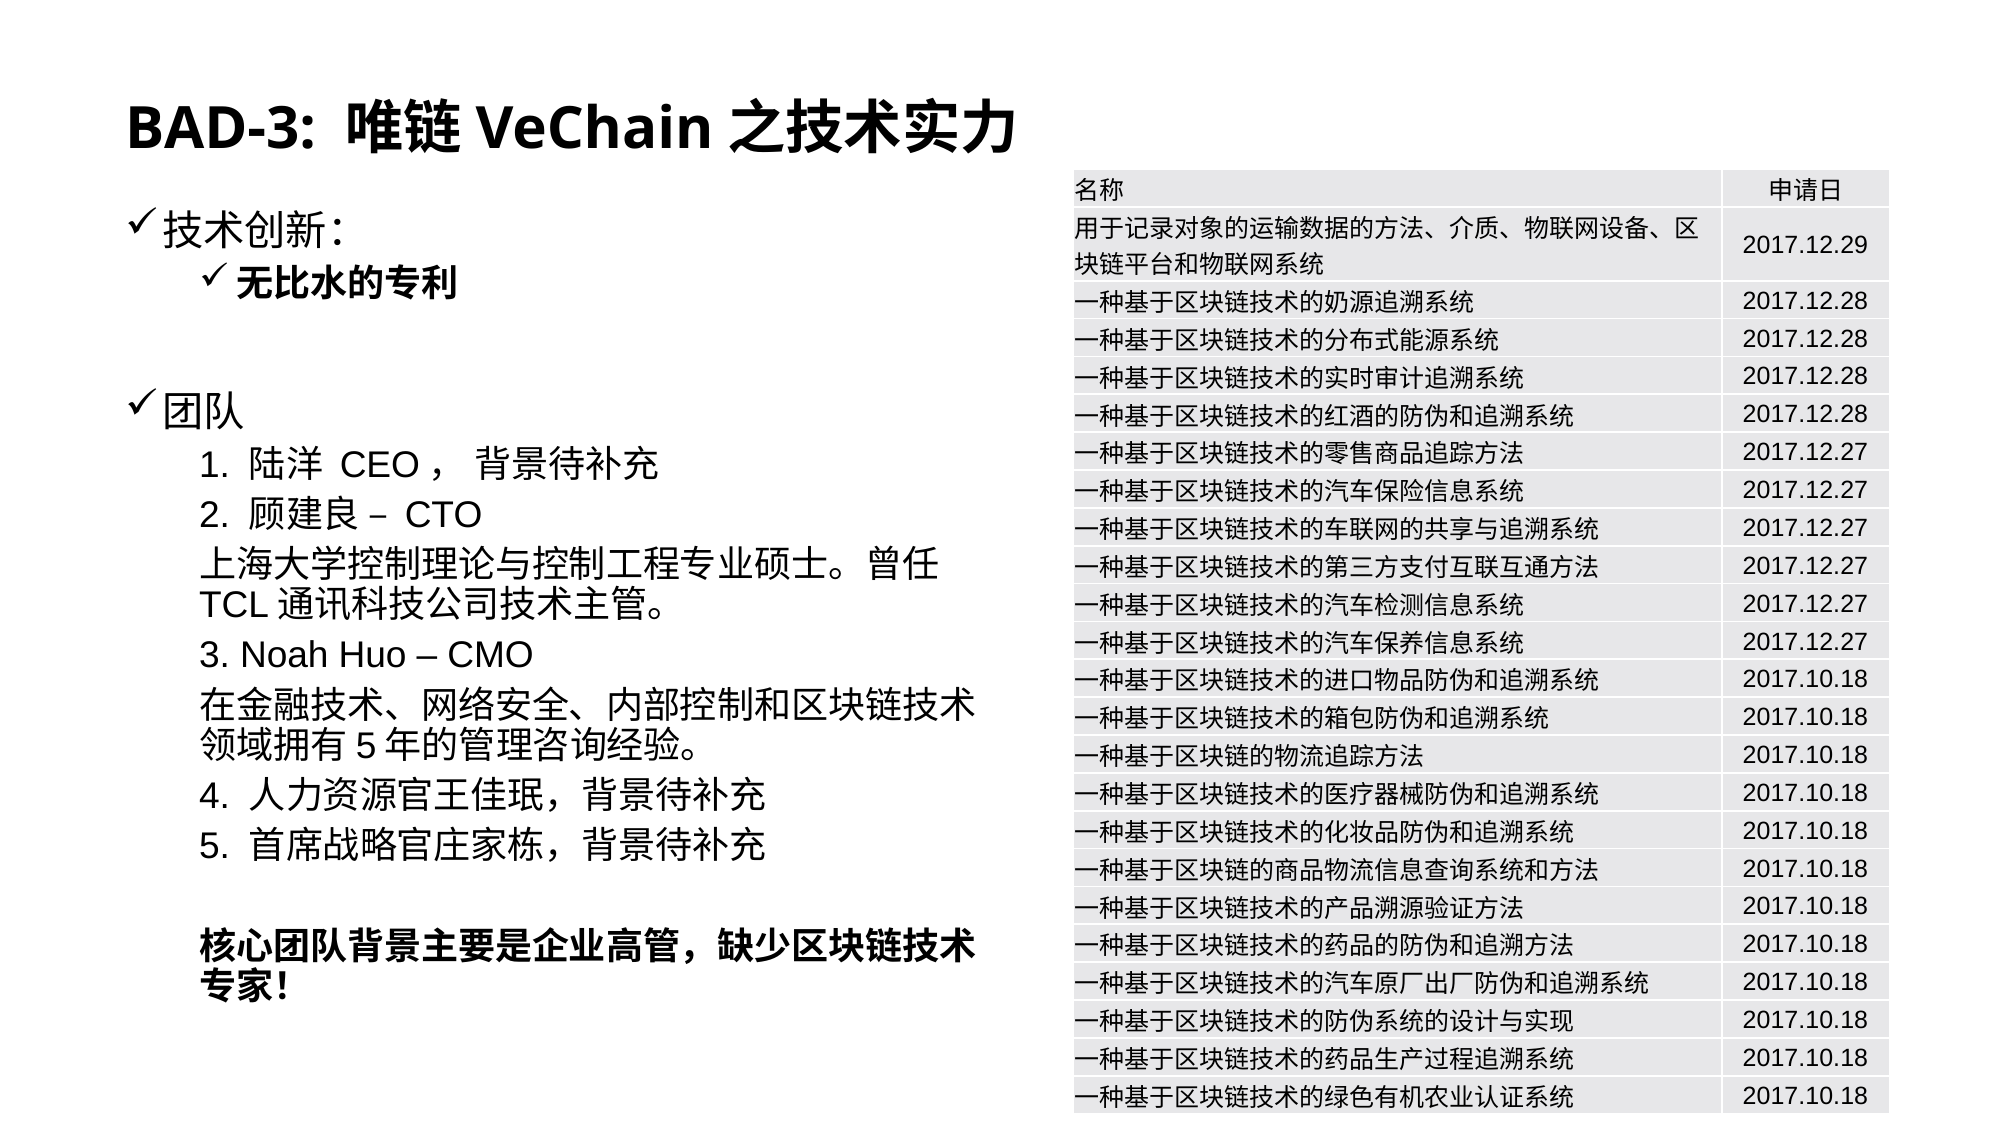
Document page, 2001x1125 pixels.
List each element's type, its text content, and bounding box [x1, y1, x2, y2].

table_cell 一种基于区块链技术的汽车保养信息系统 [1074, 622, 1721, 658]
table_header 名称 [1074, 170, 1721, 206]
table_cell 2017.10.18 [1723, 849, 1889, 886]
table_cell 一种基于区块链技术的进口物品防伪和追溯系统 [1074, 660, 1721, 696]
table_cell 2017.12.28 [1723, 319, 1889, 356]
table_cell 2017.12.27 [1723, 584, 1889, 621]
table_cell 一种基于区块链技术的分布式能源系统 [1074, 319, 1721, 356]
table_cell 一种基于区块链技术的车联网的共享与追溯系统 [1074, 509, 1721, 545]
table_cell 一种基于区块链技术的绿色有机农业认证系统 [1074, 1077, 1721, 1113]
table_cell 2017.10.18 [1723, 963, 1889, 999]
table_cell 一种基于区块链技术的医疗器械防伪和追溯系统 [1074, 774, 1721, 810]
table_cell 一种基于区块链技术的药品生产过程追溯系统 [1074, 1039, 1721, 1075]
table_cell 2017.10.18 [1723, 736, 1889, 772]
table_cell 一种基于区块链技术的红酒的防伪和追溯系统 [1074, 395, 1721, 431]
table_cell 2017.12.27 [1723, 622, 1889, 658]
table_cell 一种基于区块链技术的汽车检测信息系统 [1074, 584, 1721, 621]
table_cell 用于记录对象的运输数据的方法、介质、物联网设备、区块链平台和物联网系统 [1074, 208, 1721, 280]
table_cell 一种基于区块链技术的汽车原厂出厂防伪和追溯系统 [1074, 963, 1721, 999]
title BAD-3: 唯链VeChain之技术实力 [109, 0, 1890, 169]
table_cell 一种基于区块链技术的零售商品追踪方法 [1074, 433, 1721, 469]
table_cell 2017.12.28 [1723, 282, 1889, 318]
table_cell 一种基于区块链技术的汽车保险信息系统 [1074, 471, 1721, 507]
table_cell 一种基于区块链技术的药品的防伪和追溯方法 [1074, 925, 1721, 961]
table_cell 2017.10.18 [1723, 887, 1889, 923]
table_cell 一种基于区块链技术的箱包防伪和追溯系统 [1074, 698, 1721, 734]
table_cell 2017.12.27 [1723, 509, 1889, 545]
table_cell 2017.12.28 [1723, 357, 1889, 393]
table_cell 2017.10.18 [1723, 1001, 1889, 1037]
table_header 申请日 [1723, 170, 1889, 206]
table_cell 2017.12.29 [1723, 208, 1889, 280]
list 技术创新： 无比水的专利 团队 1. 陆洋 CEO， 背景待补充 2. 顾建良 – CTO 上海⼤学控制理论与控制⼯程专业硕⼠。曾任TCL通讯科技公司技术主管。 3. Noah Huo – CMO 在⾦融技术、⽹络安全、内部控制和区块链技术领域拥有5年的管理咨询经验。 4. 人力资源官王佳珉，背景待补充 5. 首席战略官庄家栋，背景待补充 核心团队背景主要是企业高管，缺少区块链技术专家！ [109, 202, 1028, 1024]
table_cell 2017.10.18 [1723, 774, 1889, 810]
table_cell 一种基于区块链的商品物流信息查询系统和方法 [1074, 849, 1721, 886]
table_cell 2017.10.18 [1723, 698, 1889, 734]
table_cell 2017.10.18 [1723, 1077, 1889, 1113]
table_cell 一种基于区块链技术的实时审计追溯系统 [1074, 357, 1721, 393]
table_cell 2017.10.18 [1723, 660, 1889, 696]
table_cell 2017.12.27 [1723, 433, 1889, 469]
table_cell 一种基于区块链技术的第三方支付互联互通方法 [1074, 547, 1721, 583]
table_cell 一种基于区块链技术的化妆品防伪和追溯系统 [1074, 812, 1721, 848]
table_cell 2017.12.27 [1723, 547, 1889, 583]
table_cell 2017.10.18 [1723, 925, 1889, 961]
table_cell 2017.12.27 [1723, 471, 1889, 507]
table_cell 一种基于区块链技术的防伪系统的设计与实现 [1074, 1001, 1721, 1037]
table_cell 一种基于区块链技术的产品溯源验证方法 [1074, 887, 1721, 923]
table_cell 2017.12.28 [1723, 395, 1889, 431]
table_cell 2017.10.18 [1723, 812, 1889, 848]
table_cell 一种基于区块链的物流追踪方法 [1074, 736, 1721, 772]
table_cell 一种基于区块链技术的奶源追溯系统 [1074, 282, 1721, 318]
table_cell 2017.10.18 [1723, 1039, 1889, 1075]
